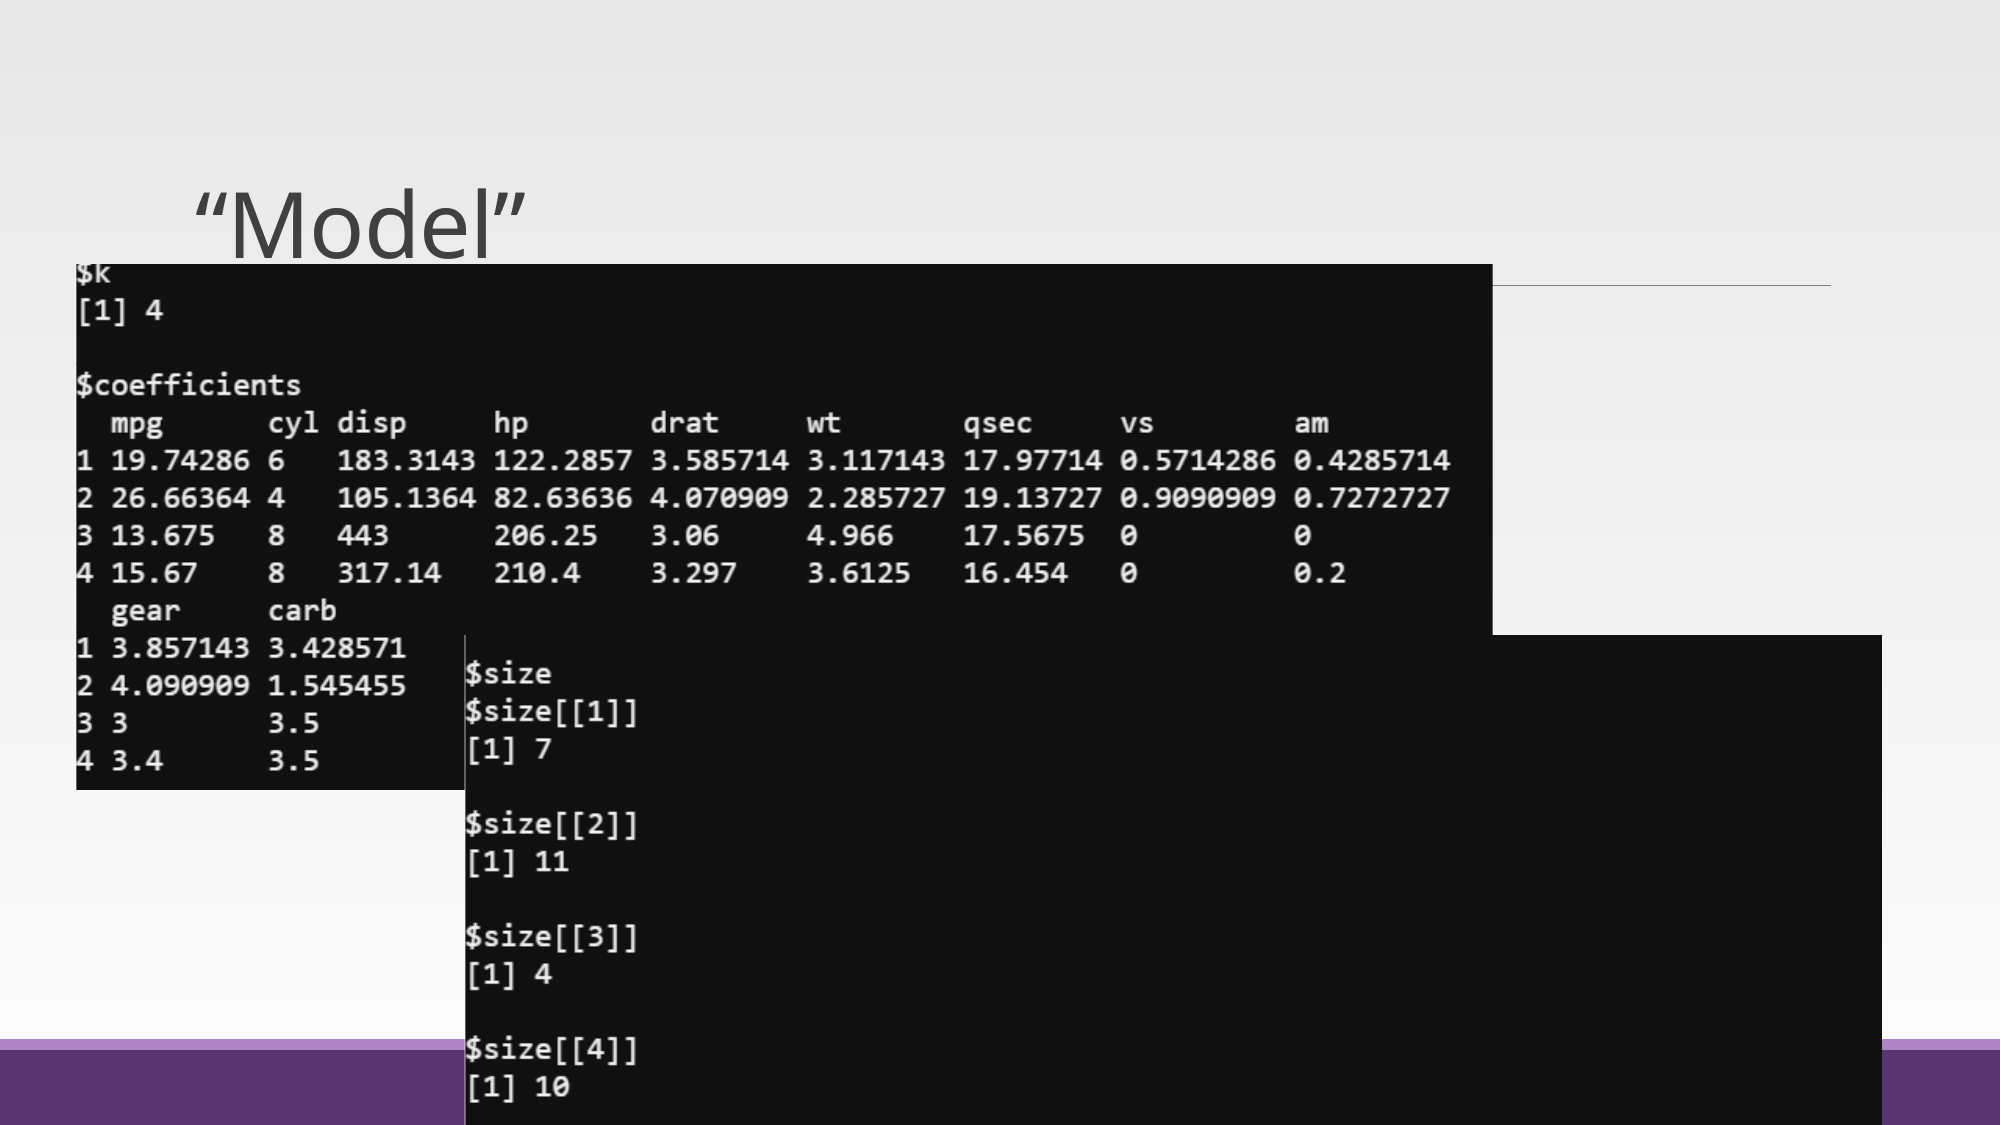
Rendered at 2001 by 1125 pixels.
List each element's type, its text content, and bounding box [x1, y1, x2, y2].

title “Model” [180, 47, 1830, 285]
picture [75, 264, 1882, 1125]
